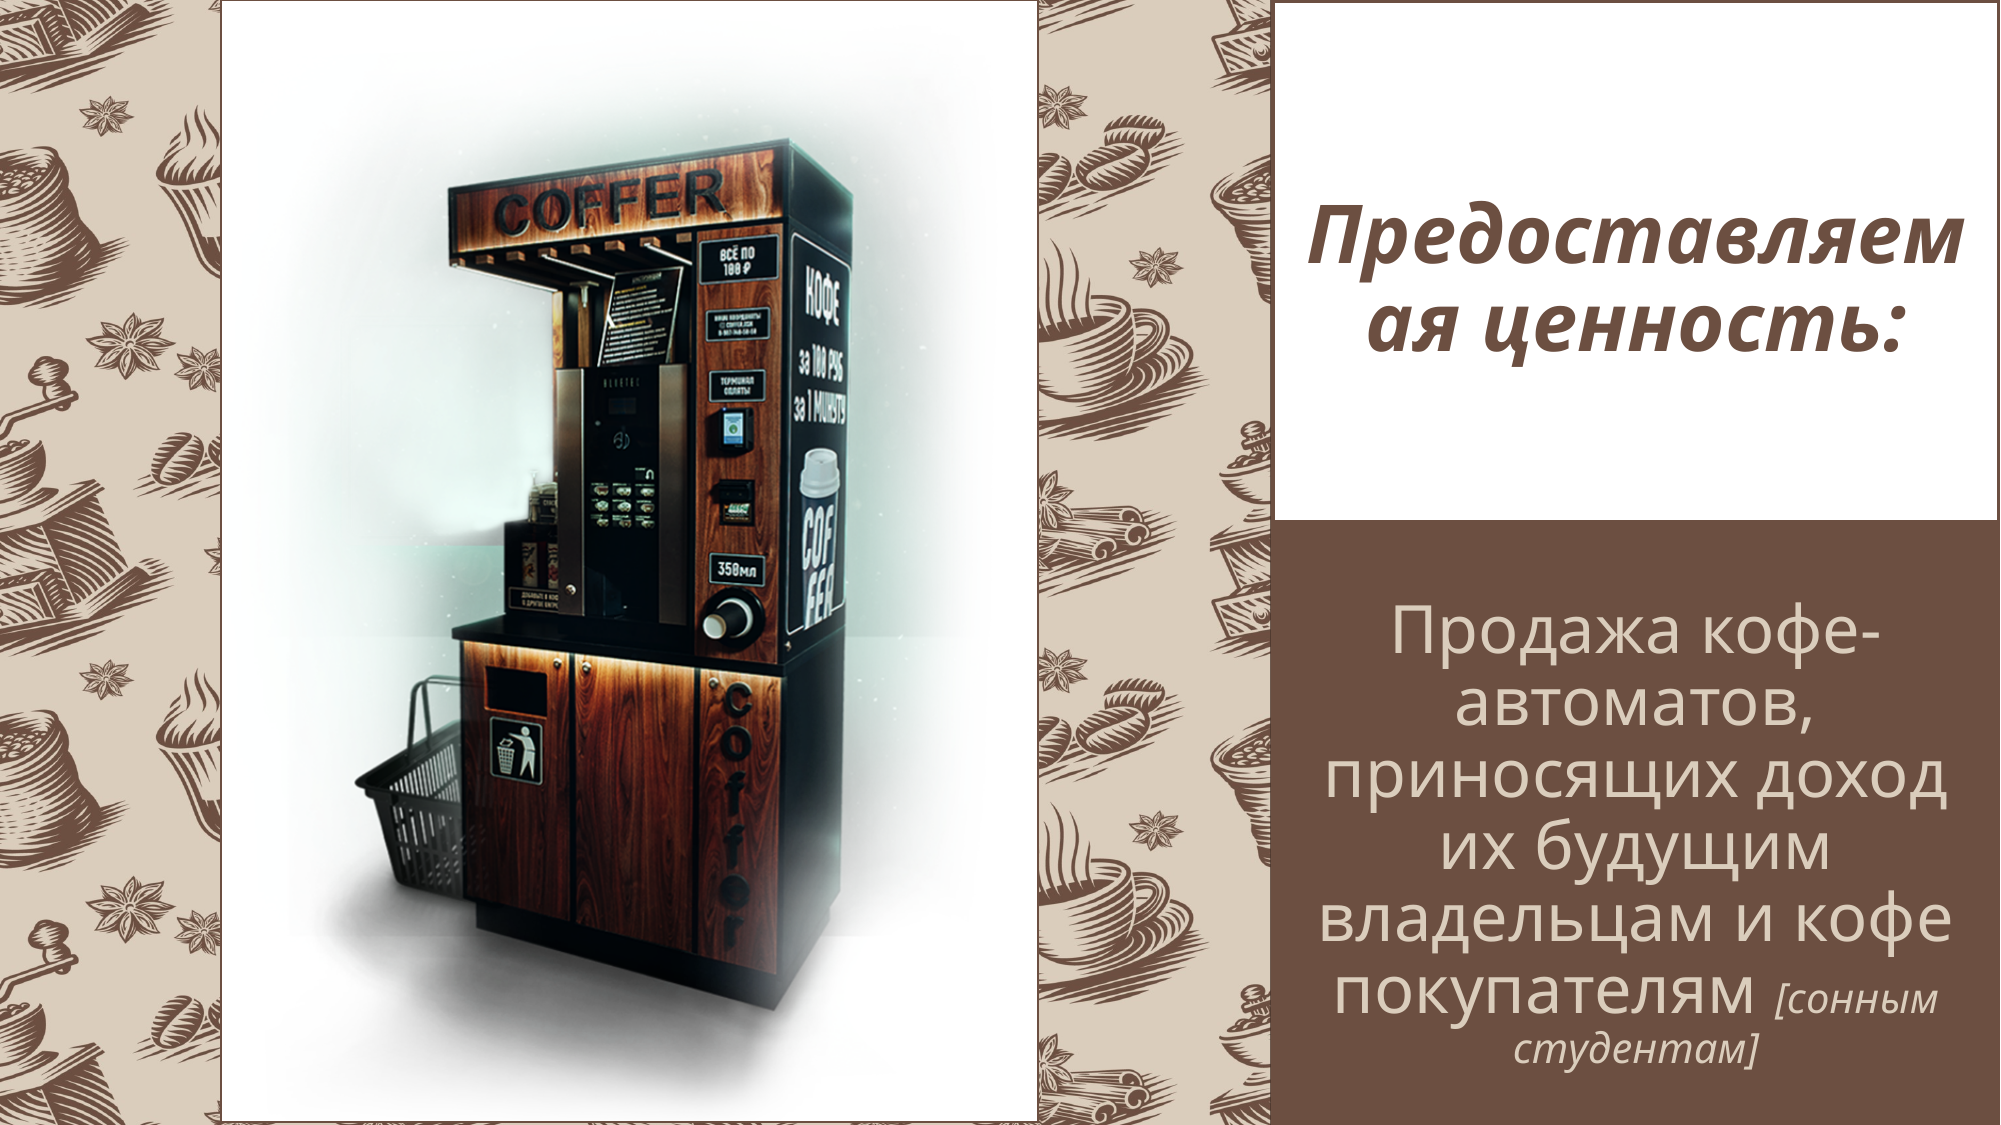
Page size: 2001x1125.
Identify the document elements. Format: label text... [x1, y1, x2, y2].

picture [0, 0, 1273, 1125]
title Предоставляемая ценность: [1273, 0, 2000, 377]
text_box [1275, 377, 2000, 524]
text_box [1275, 526, 2000, 1122]
subtitle Продажа кофе-автоматов, приносящих доход их будущим владельцам и кофе покупателям [сонным студентам] [1301, 588, 1971, 1060]
